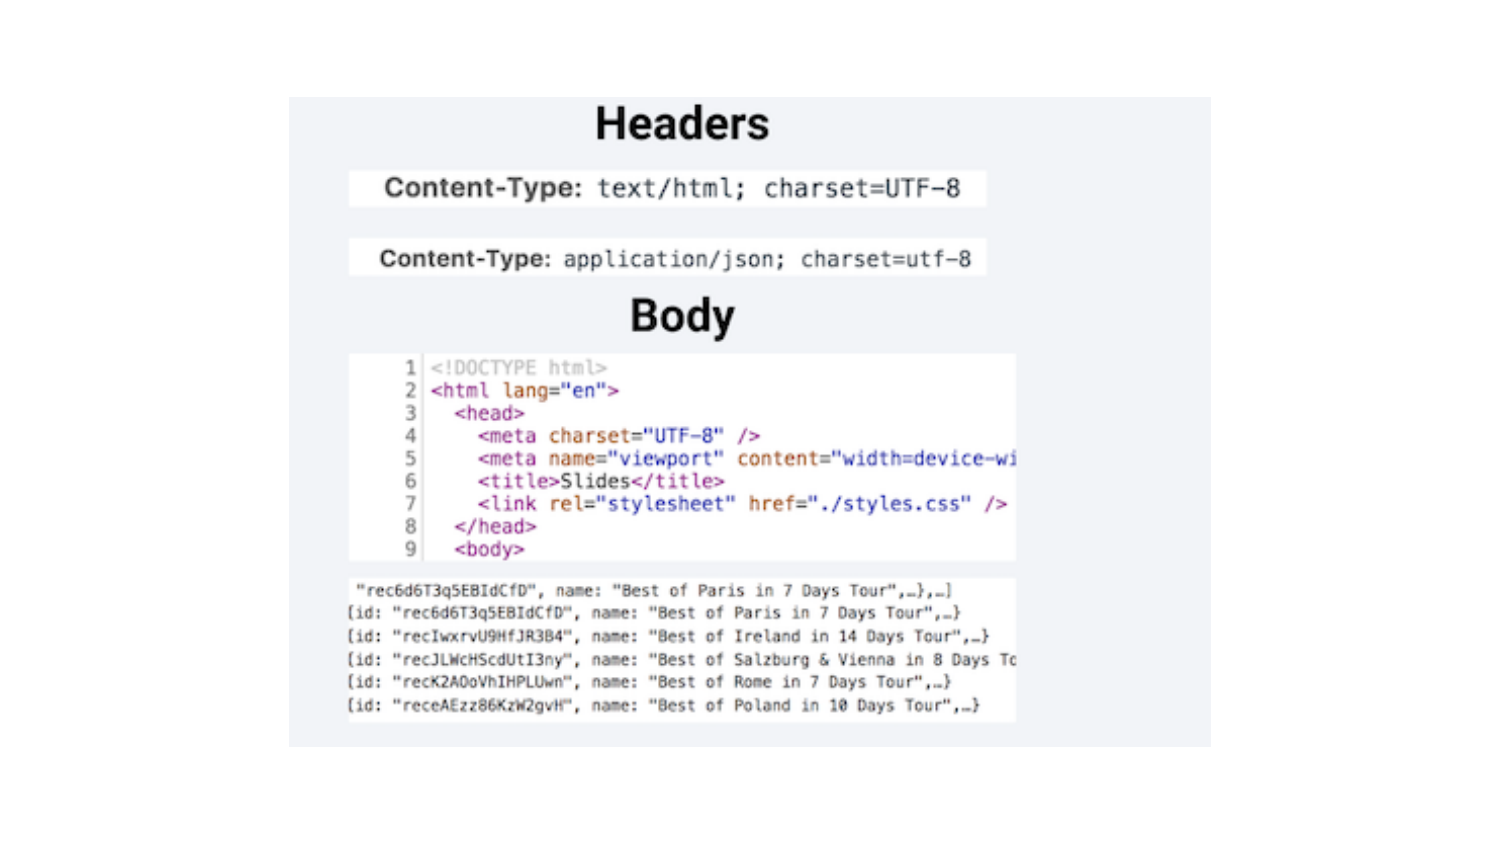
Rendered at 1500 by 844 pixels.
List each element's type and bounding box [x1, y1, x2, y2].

picture [288, 97, 1211, 747]
